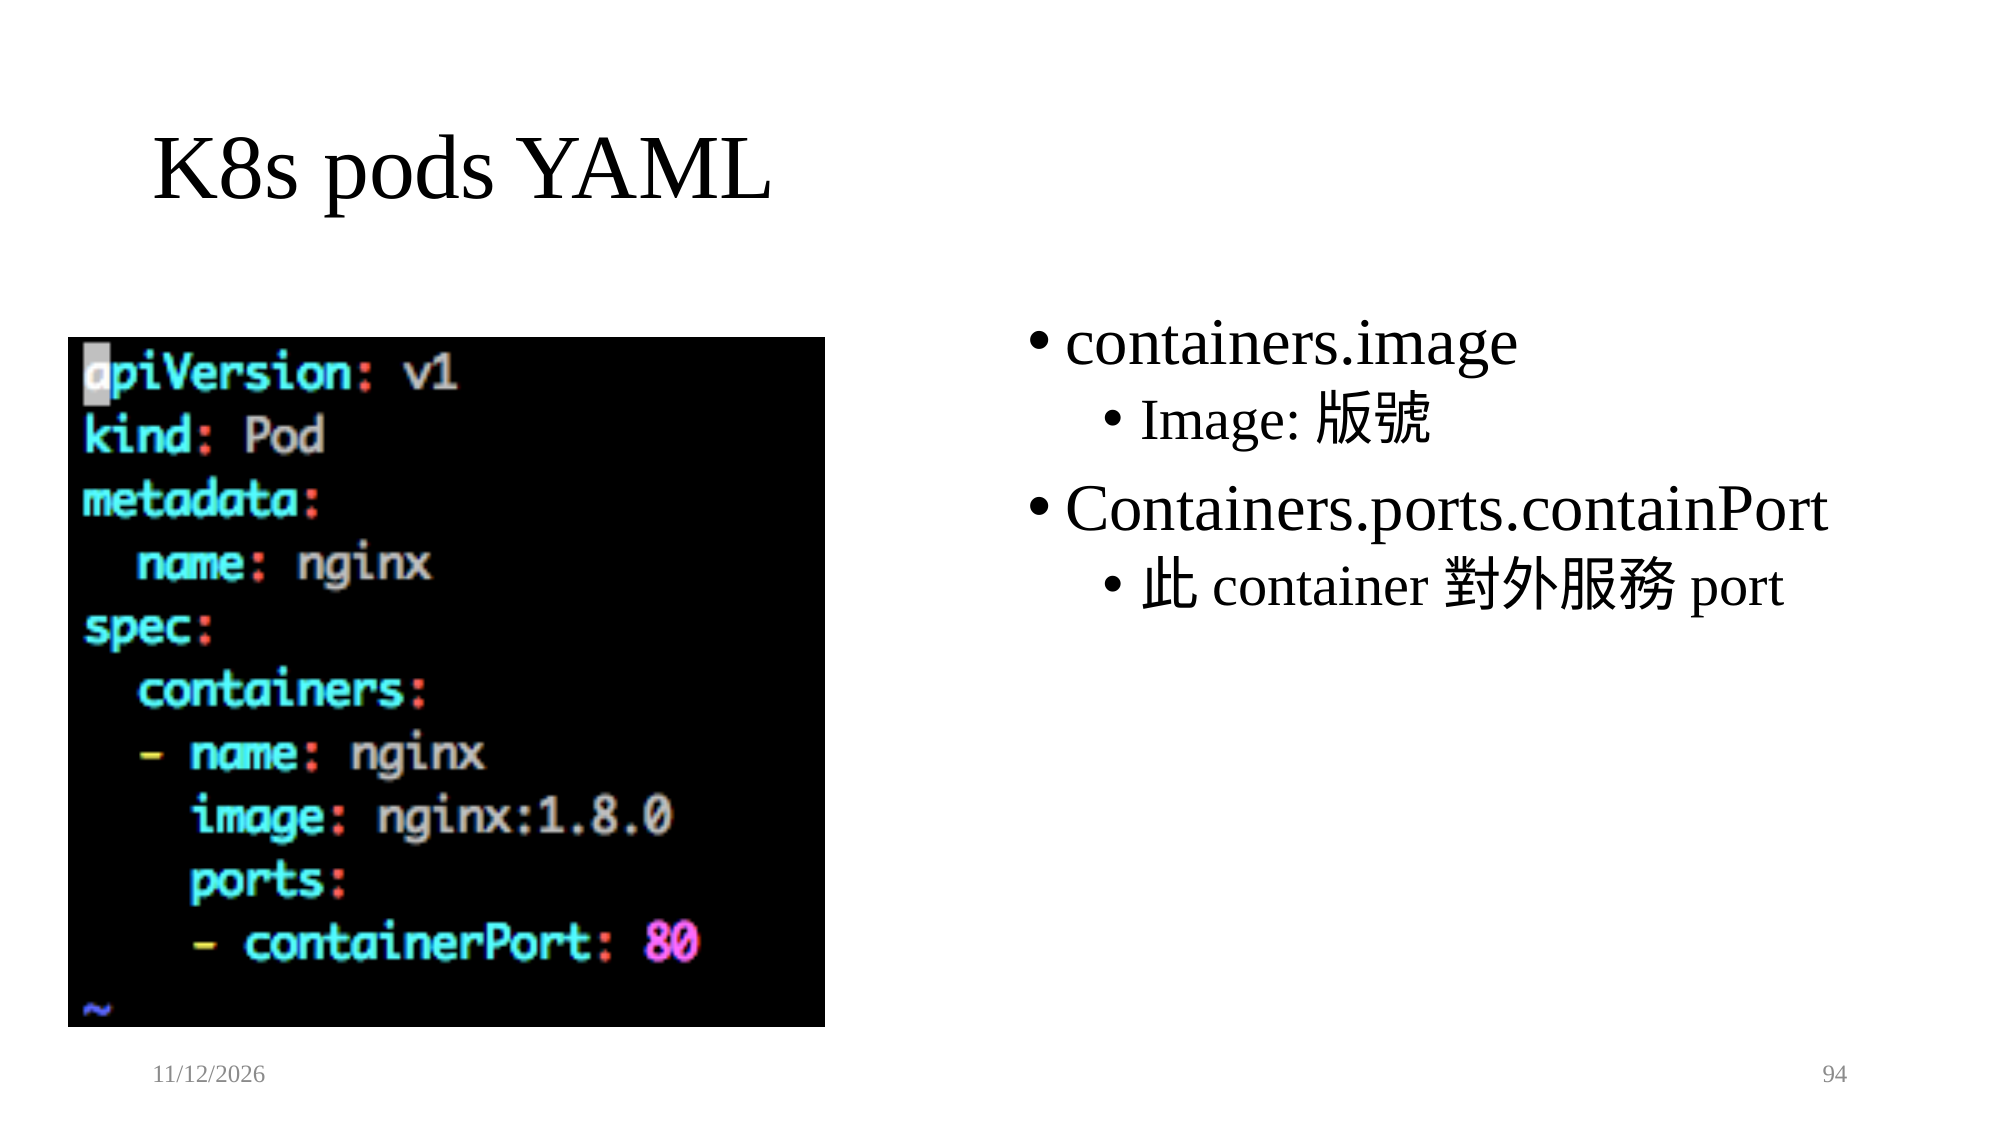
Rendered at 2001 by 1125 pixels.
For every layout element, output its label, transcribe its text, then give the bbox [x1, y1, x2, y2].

slide_number 94 [1412, 1042, 1863, 1103]
title K8s pods YAML [137, 59, 1863, 278]
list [68, 337, 825, 1027]
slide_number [137, 1042, 588, 1103]
list containers.image Image:版號 Containers.ports.containPort 此container對外服務port [1012, 299, 1863, 1014]
